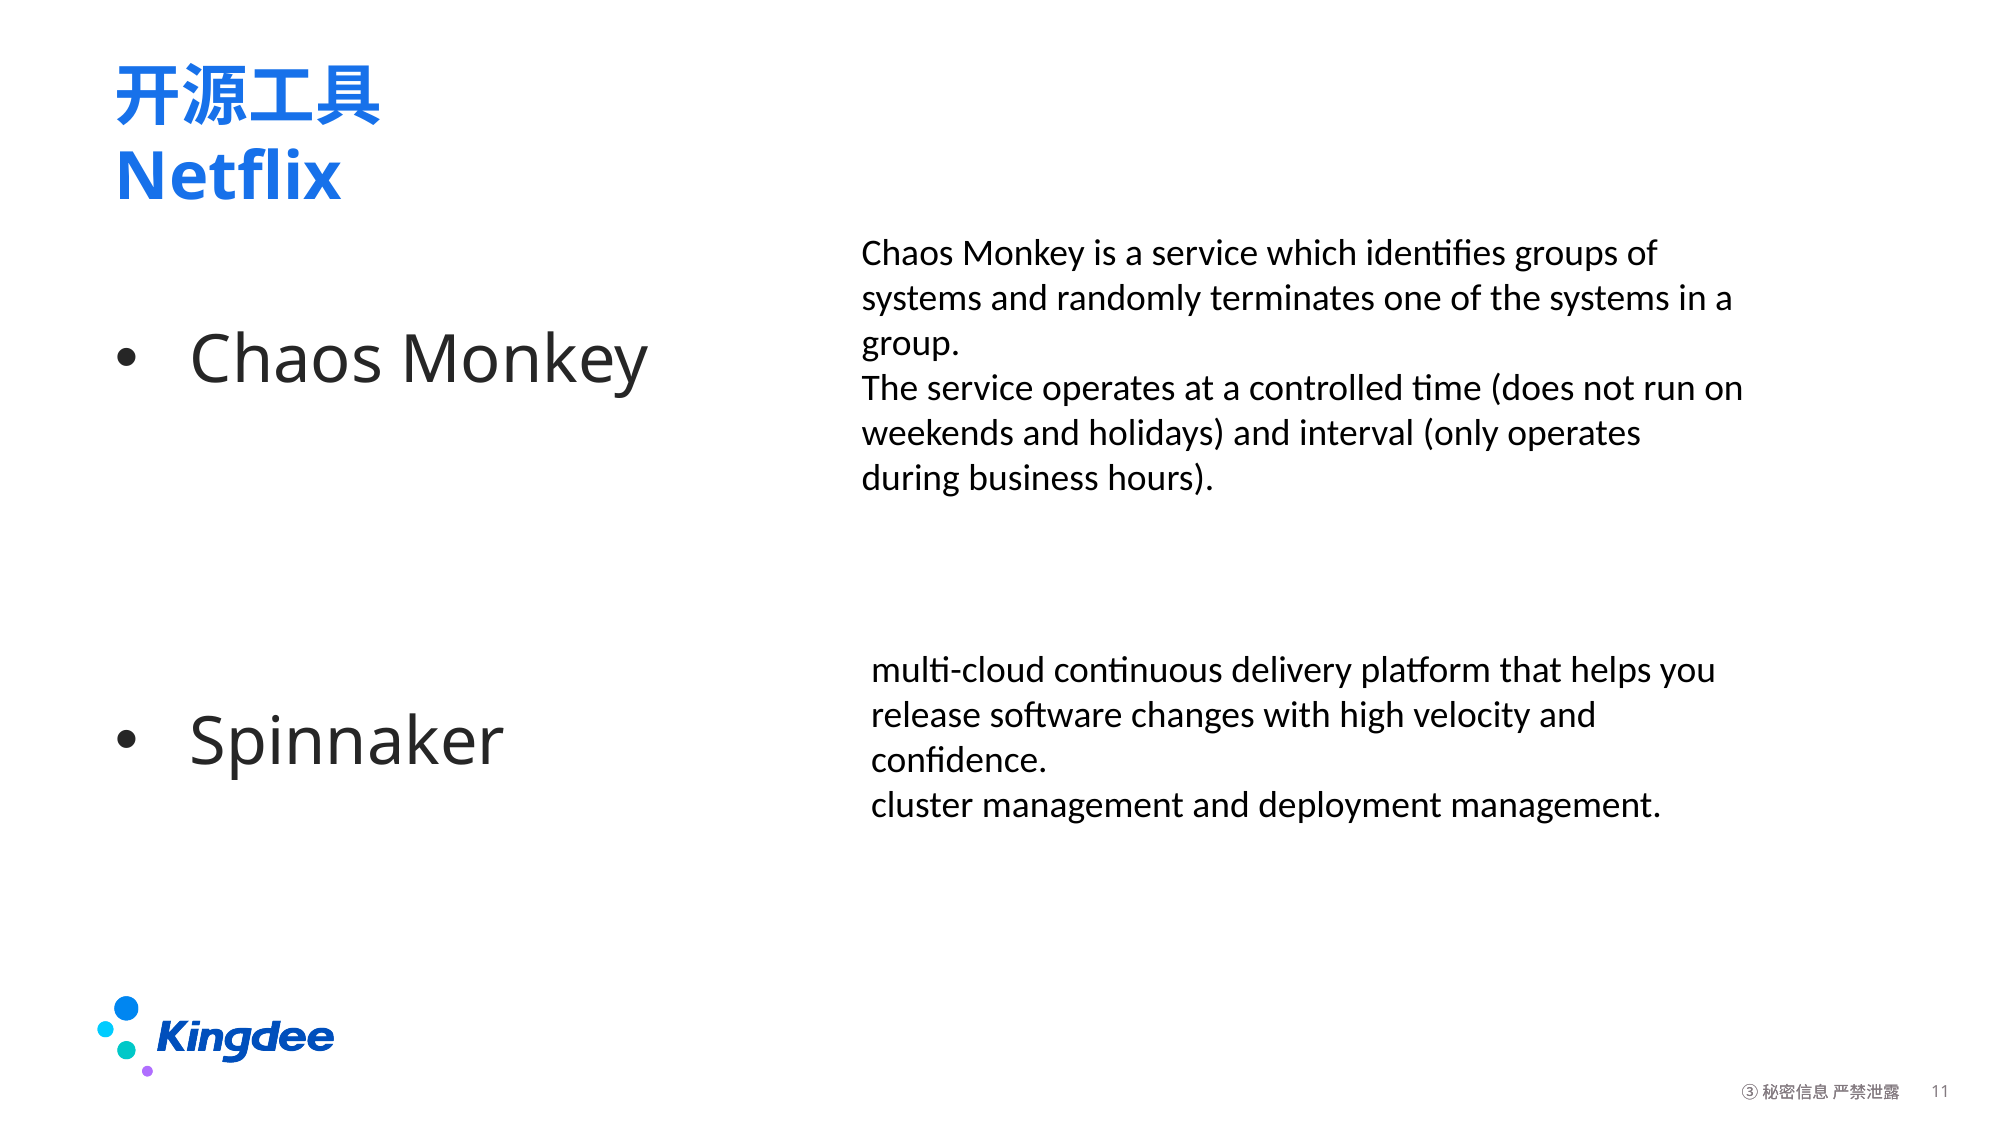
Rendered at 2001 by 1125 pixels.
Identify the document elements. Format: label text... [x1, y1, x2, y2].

title 开源工具 Netflix [99, 45, 1900, 233]
text_box multi-cloud continuous delivery platform that helps you release software changes with high velocity and confidence. cluster management and deployment management. [856, 638, 1765, 833]
list Chaos Monkey Spinnaker [99, 308, 1900, 980]
picture [97, 995, 334, 1077]
text_box Chaos Monkey is a service which identifies groups of systems and randomly terminates one of the systems in a group. The service operates at a controlled time (does not run on weekends and holidays) and interval (only operates during business hours). [846, 220, 1764, 505]
